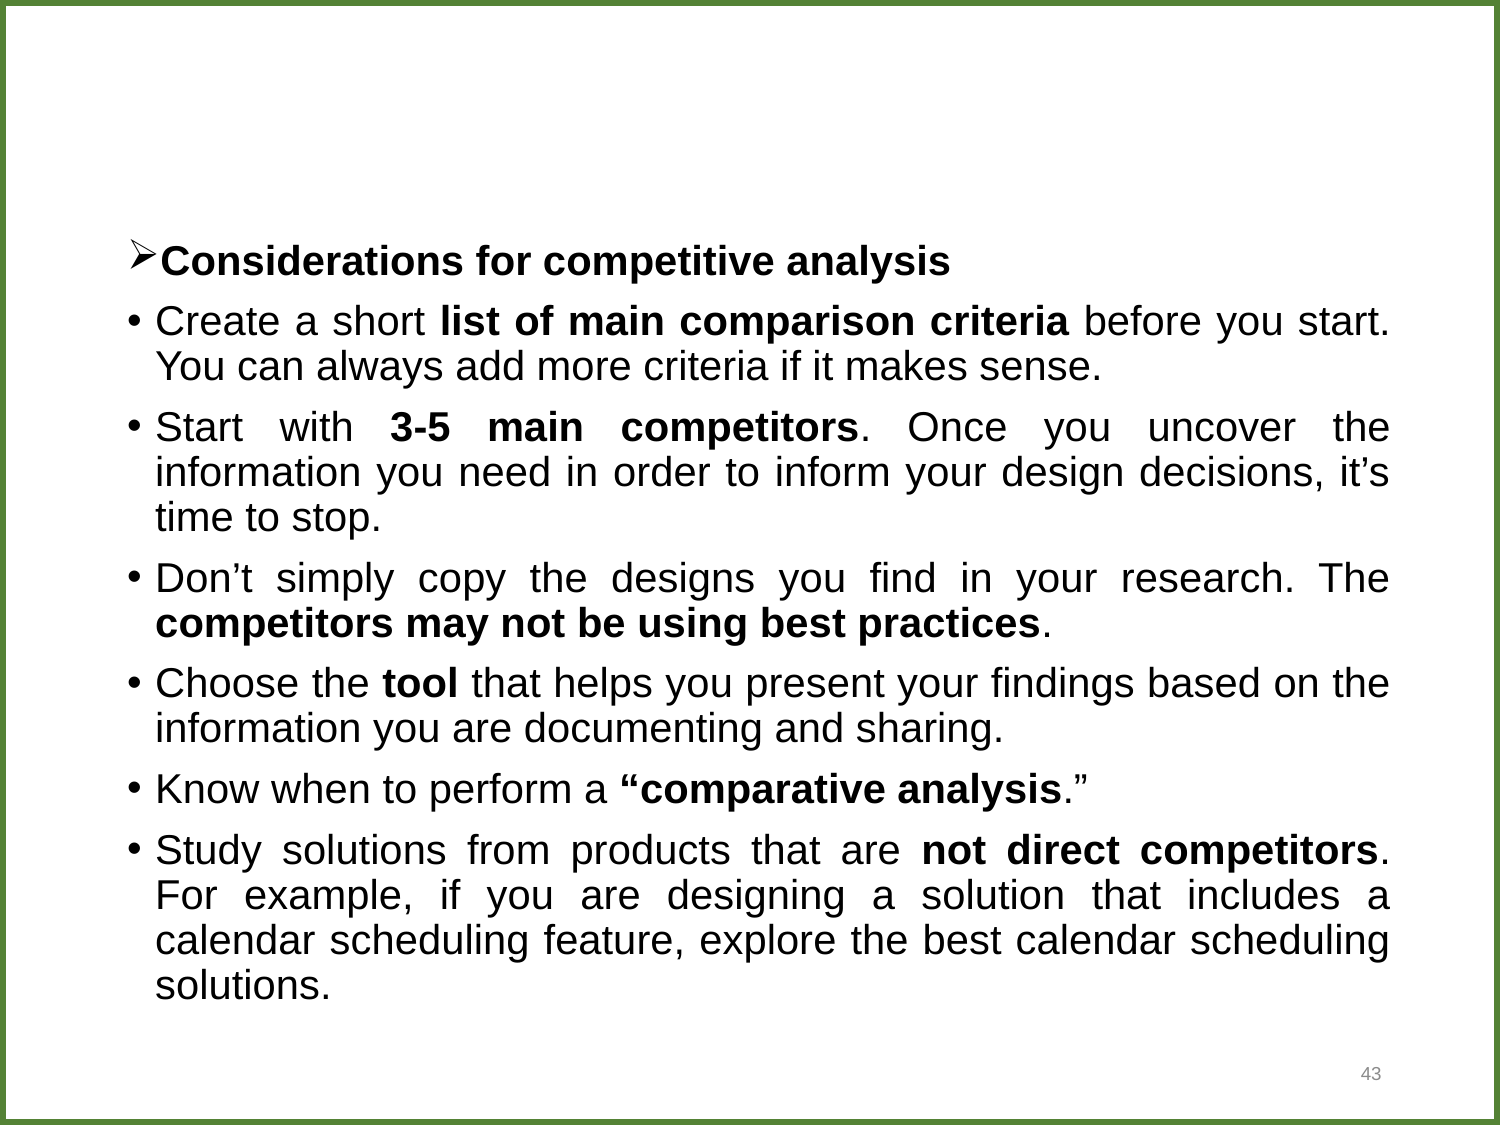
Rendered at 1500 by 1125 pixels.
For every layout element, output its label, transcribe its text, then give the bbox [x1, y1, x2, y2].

list Considerations for competitive analysis Create a short list of main comparison criteria before you start. You can always add more criteria if it makes sense. Start with 3-5 main competitors. Once you uncover the information you need in order to inform your design decisions, it’s time to stop. Don’t simply copy the designs you find in your research. The competitors may not be using best practices. Choose the tool that helps you present your findings based on the information you are documenting and sharing. Know when to perform a “comparative analysis.” Study solutions from products that are not direct competitors. For example, if you are designing a solution that includes a calendar scheduling feature, explore the best calendar scheduling solutions. [112, 231, 1406, 946]
slide_number 43 [1059, 1042, 1397, 1103]
